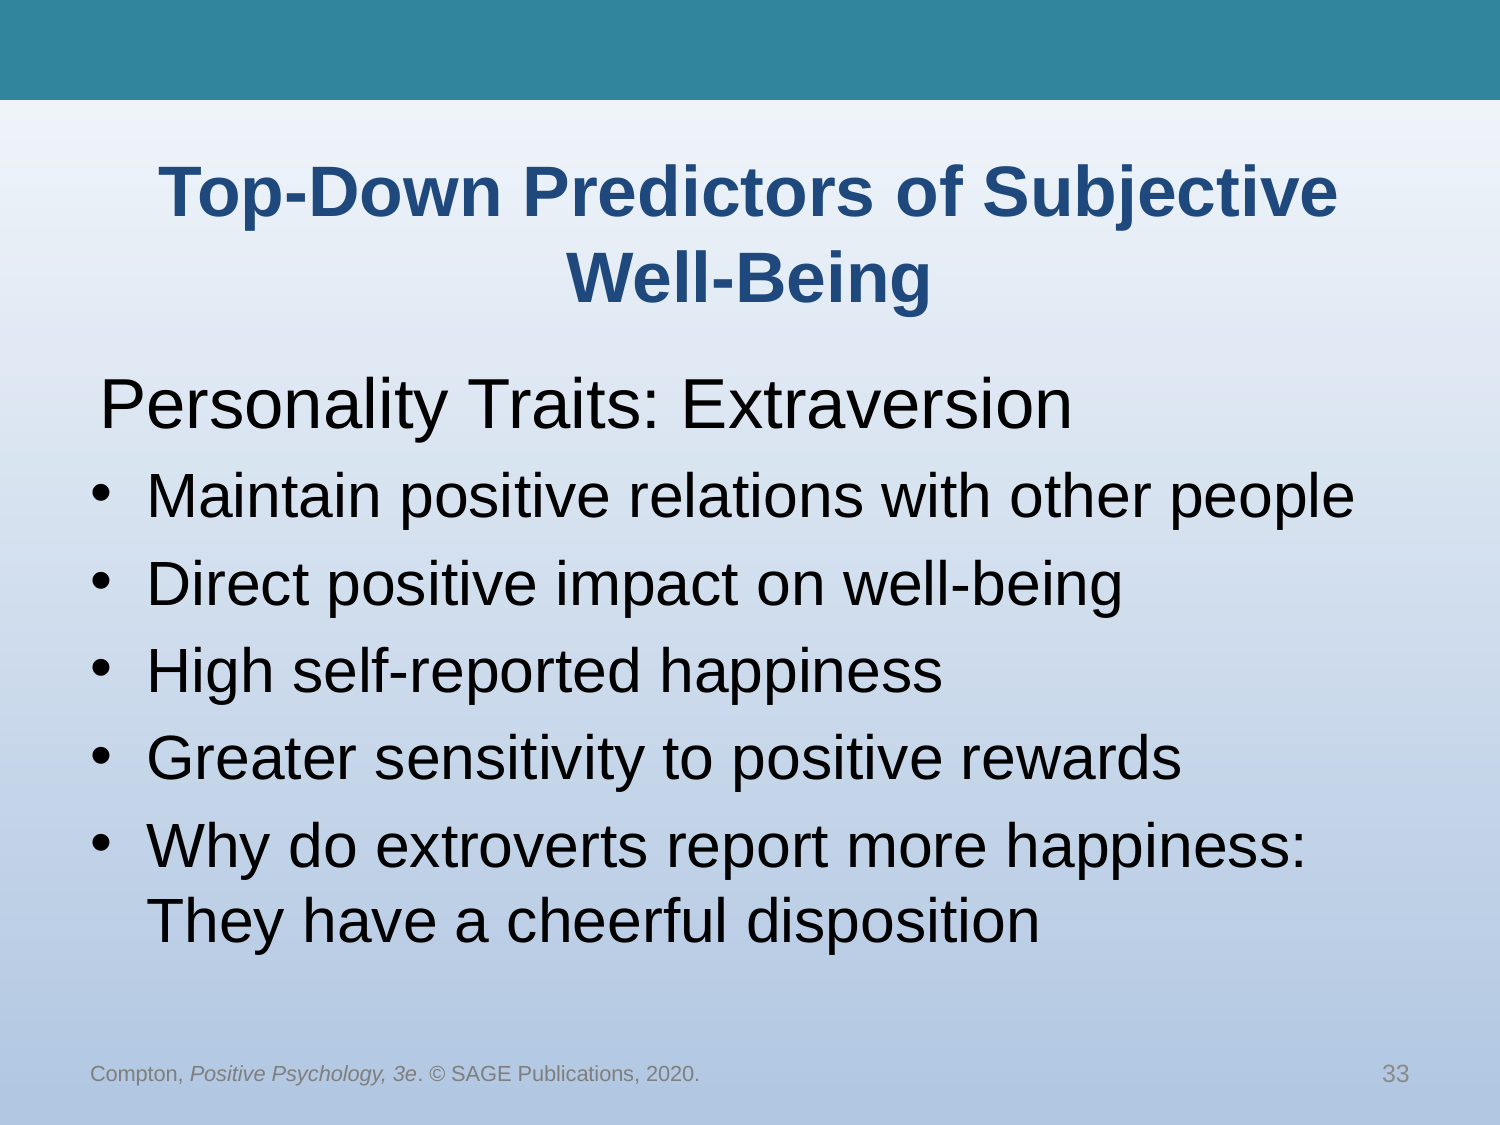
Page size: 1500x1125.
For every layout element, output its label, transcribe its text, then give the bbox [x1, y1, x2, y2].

slide_number 33 [1350, 1042, 1425, 1103]
footer Compton, Positive Psychology, 3e. © SAGE Publications, 2020. [75, 1042, 1313, 1103]
list Personality Traits: Extraversion Maintain positive relations with other people Direct positive impact on well-being High self-reported happiness Greater sensitivity to positive rewards Why do extroverts report more happiness: They have a cheerful disposition [75, 350, 1425, 1005]
title Top-Down Predictors of Subjective Well-Being [75, 137, 1425, 325]
